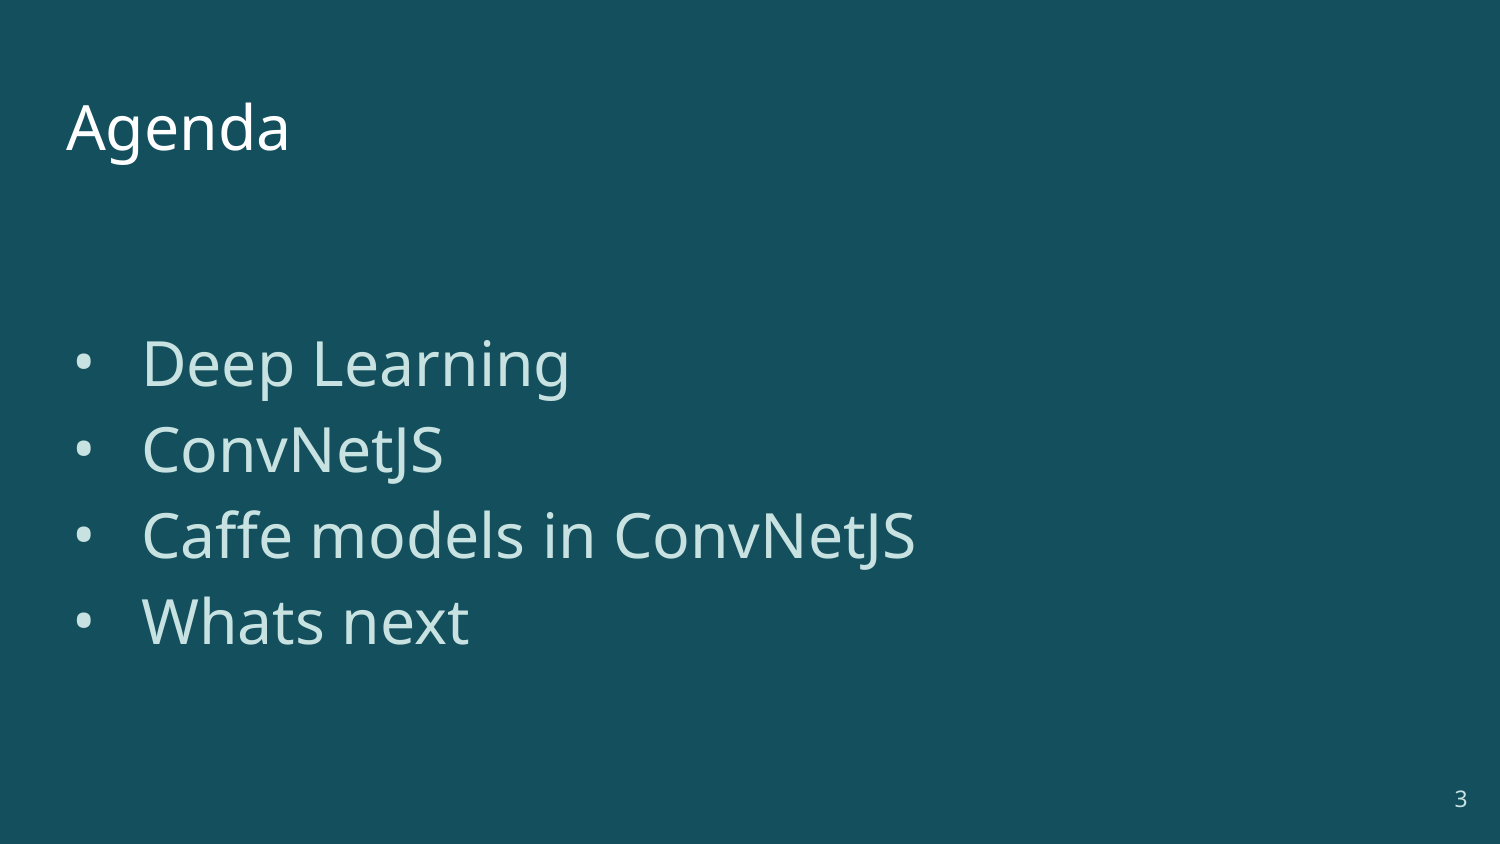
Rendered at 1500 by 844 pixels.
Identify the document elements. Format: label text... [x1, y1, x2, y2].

title Agenda [51, 72, 1449, 167]
list Deep Learning ConvNetJS Caffe models in ConvNetJS Whats next [51, 189, 1449, 750]
slide_number ‹#› [1392, 767, 1483, 833]
